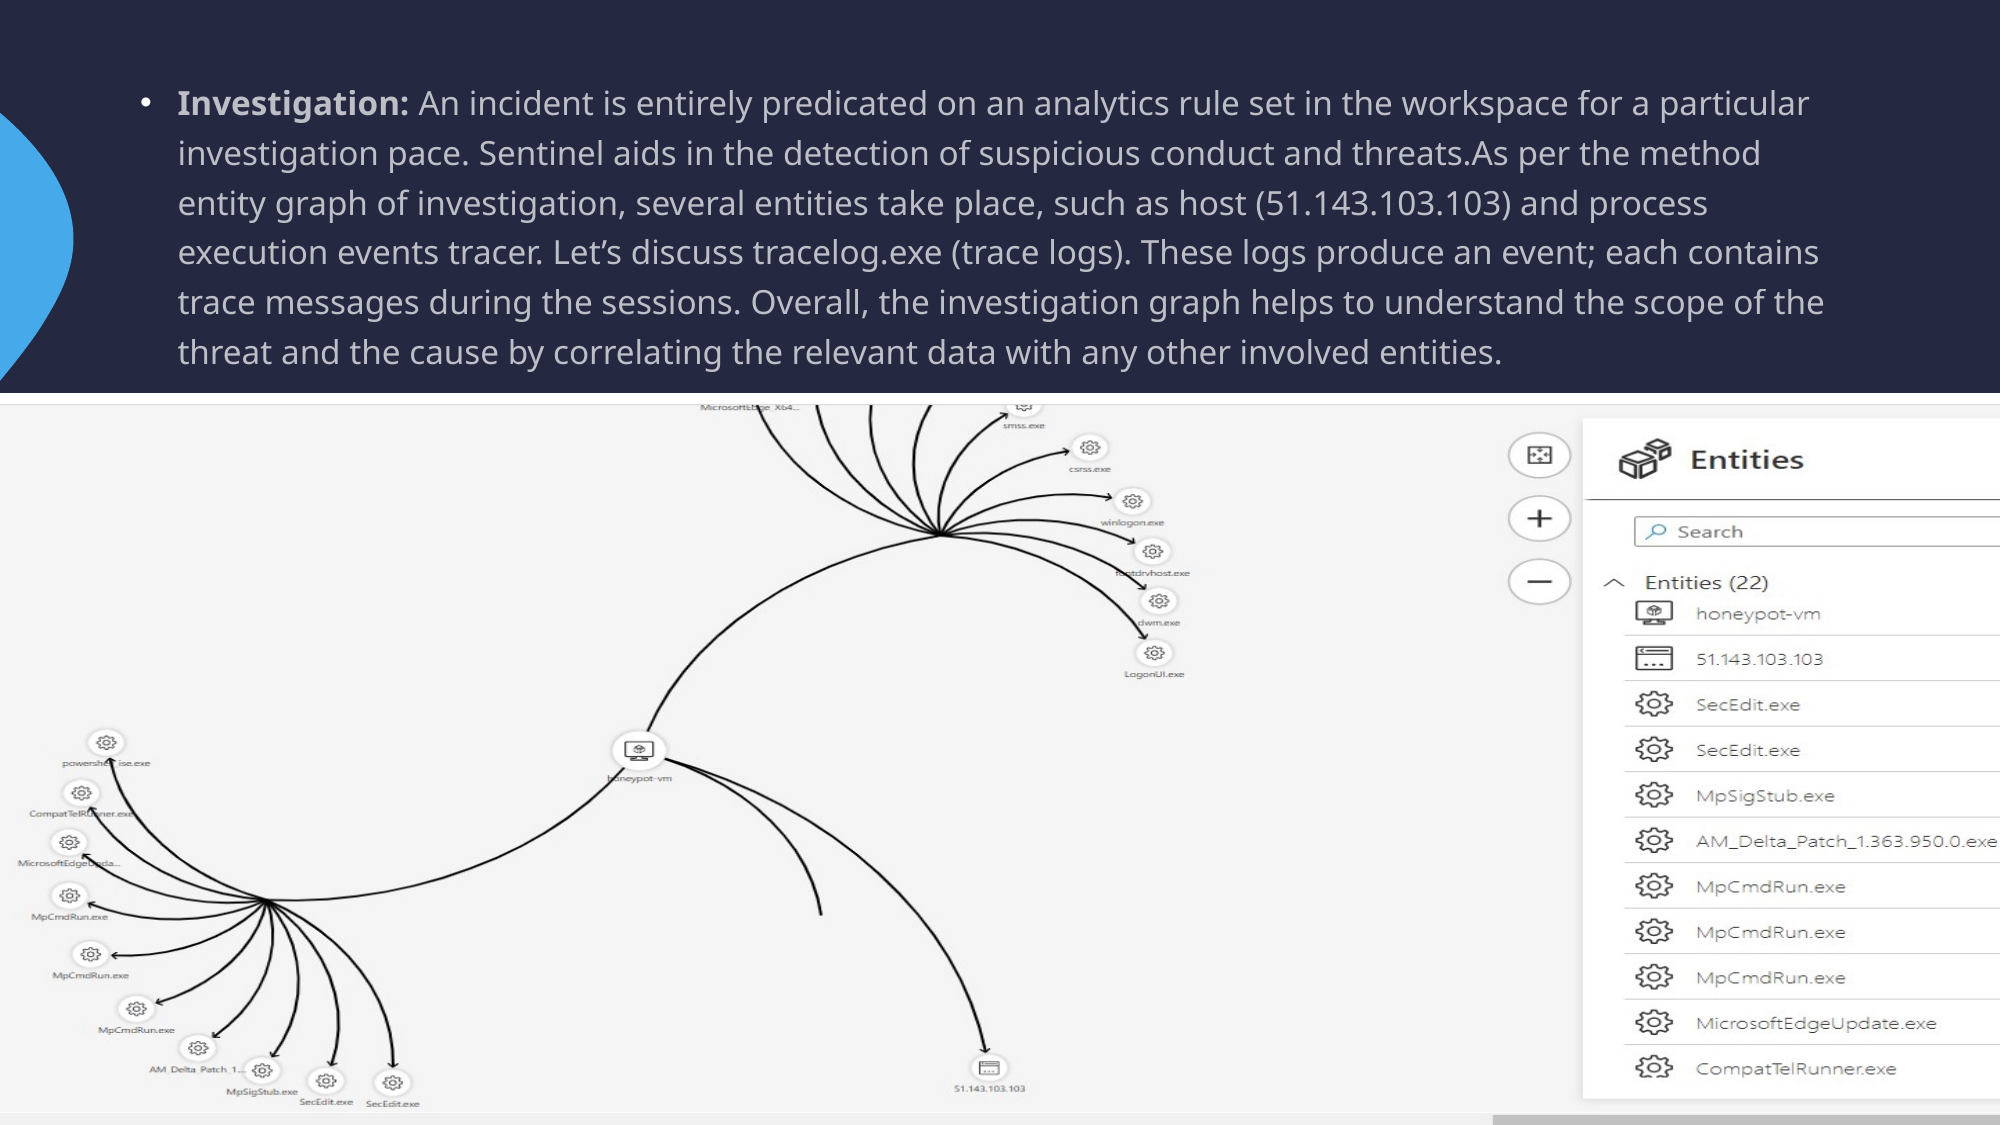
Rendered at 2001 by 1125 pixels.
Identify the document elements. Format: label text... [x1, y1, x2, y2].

list Investigation: An incident is entirely predicated on an analytics rule set in the workspace for a particular investigation pace. Sentinel aids in the detection of suspicious conduct and threats.As per the method entity graph of investigation, several entities take place, such as host (51.143.103.103) and process execution events tracer. Let’s discuss tracelog.exe (trace logs). These logs produce an event; each contains trace messages during the sessions. Overall, the investigation graph helps to understand the scope of the threat and the cause by correlating the relevant data with any other involved entities. [125, 65, 1875, 393]
picture [0, 393, 2000, 1125]
